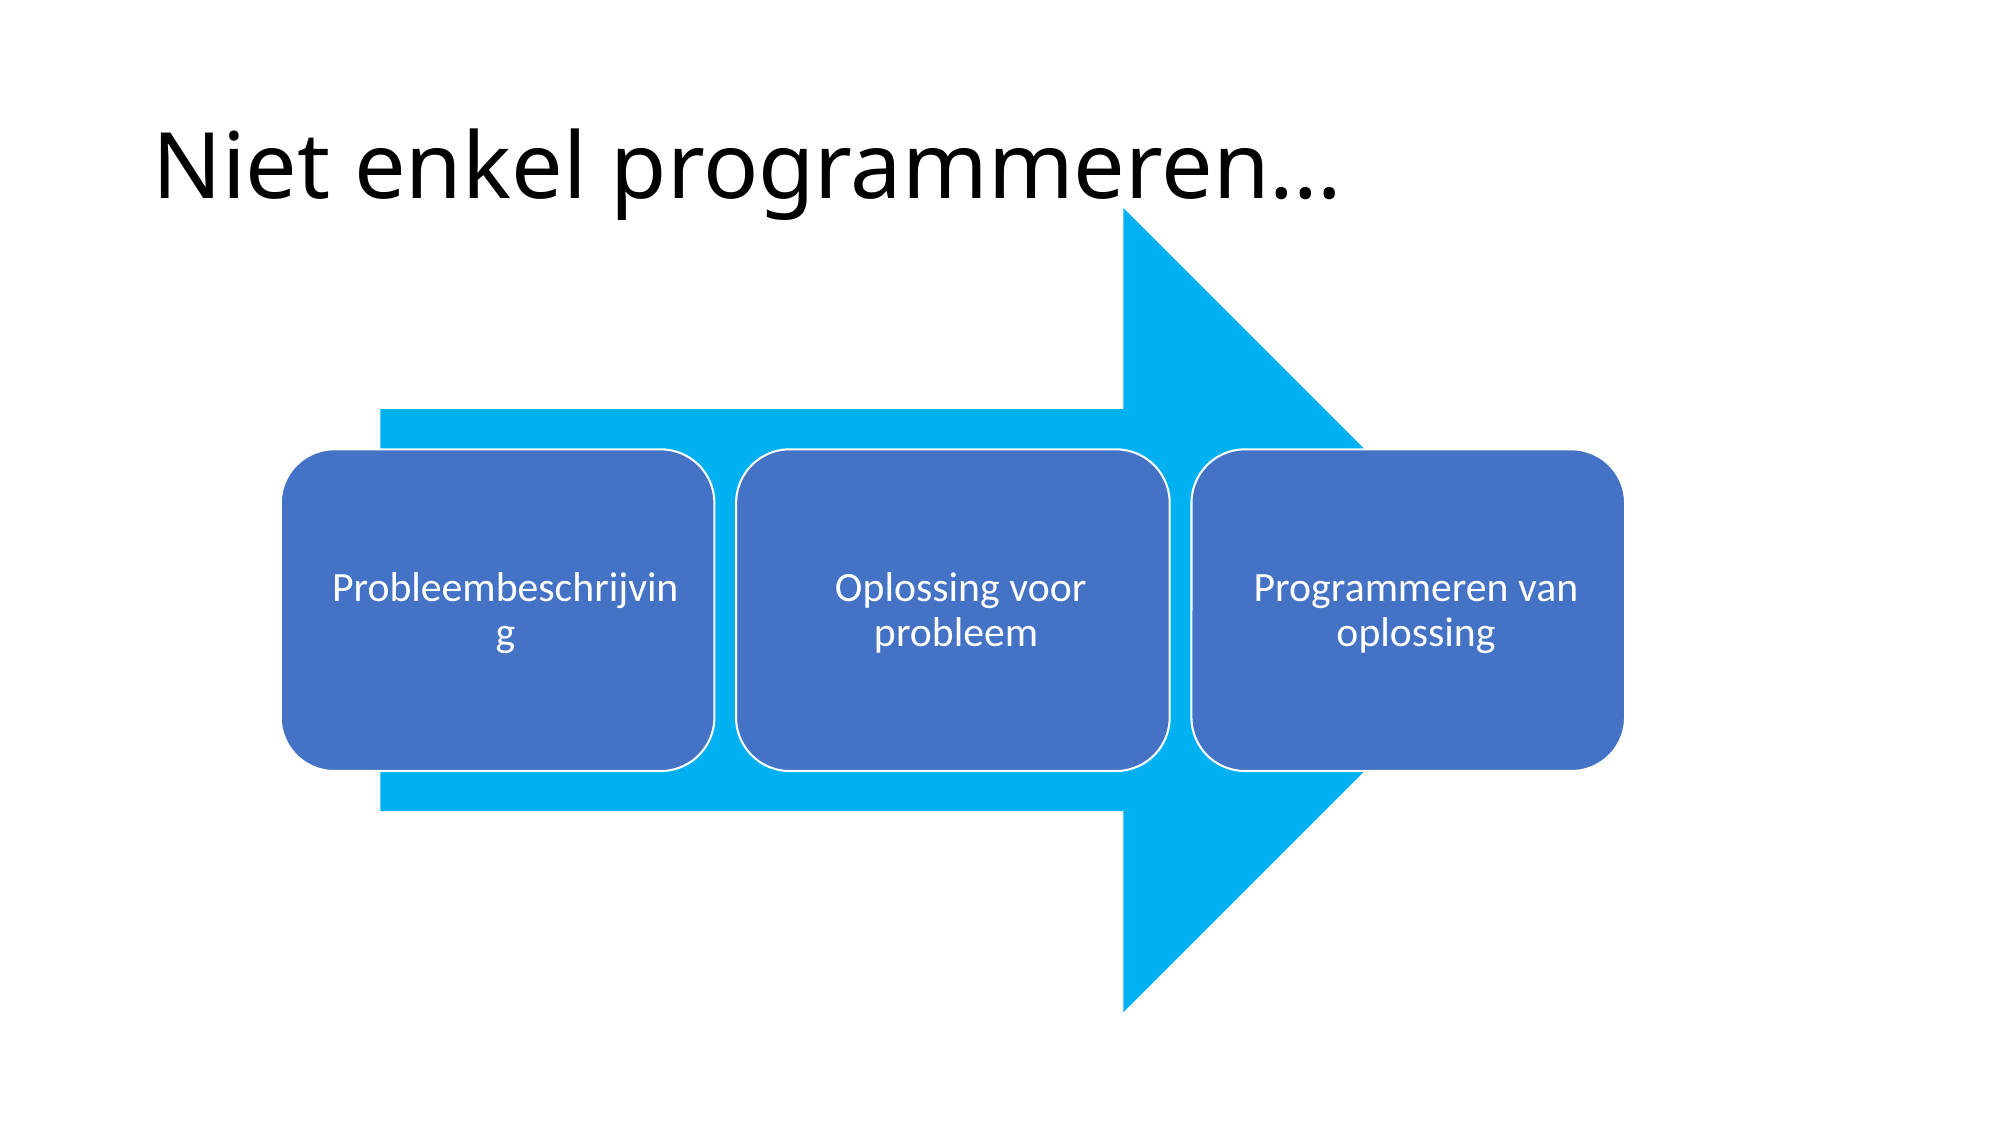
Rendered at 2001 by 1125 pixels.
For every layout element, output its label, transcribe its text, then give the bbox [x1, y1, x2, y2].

title Niet enkel programmeren… [137, 59, 1863, 278]
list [279, 208, 1627, 1013]
